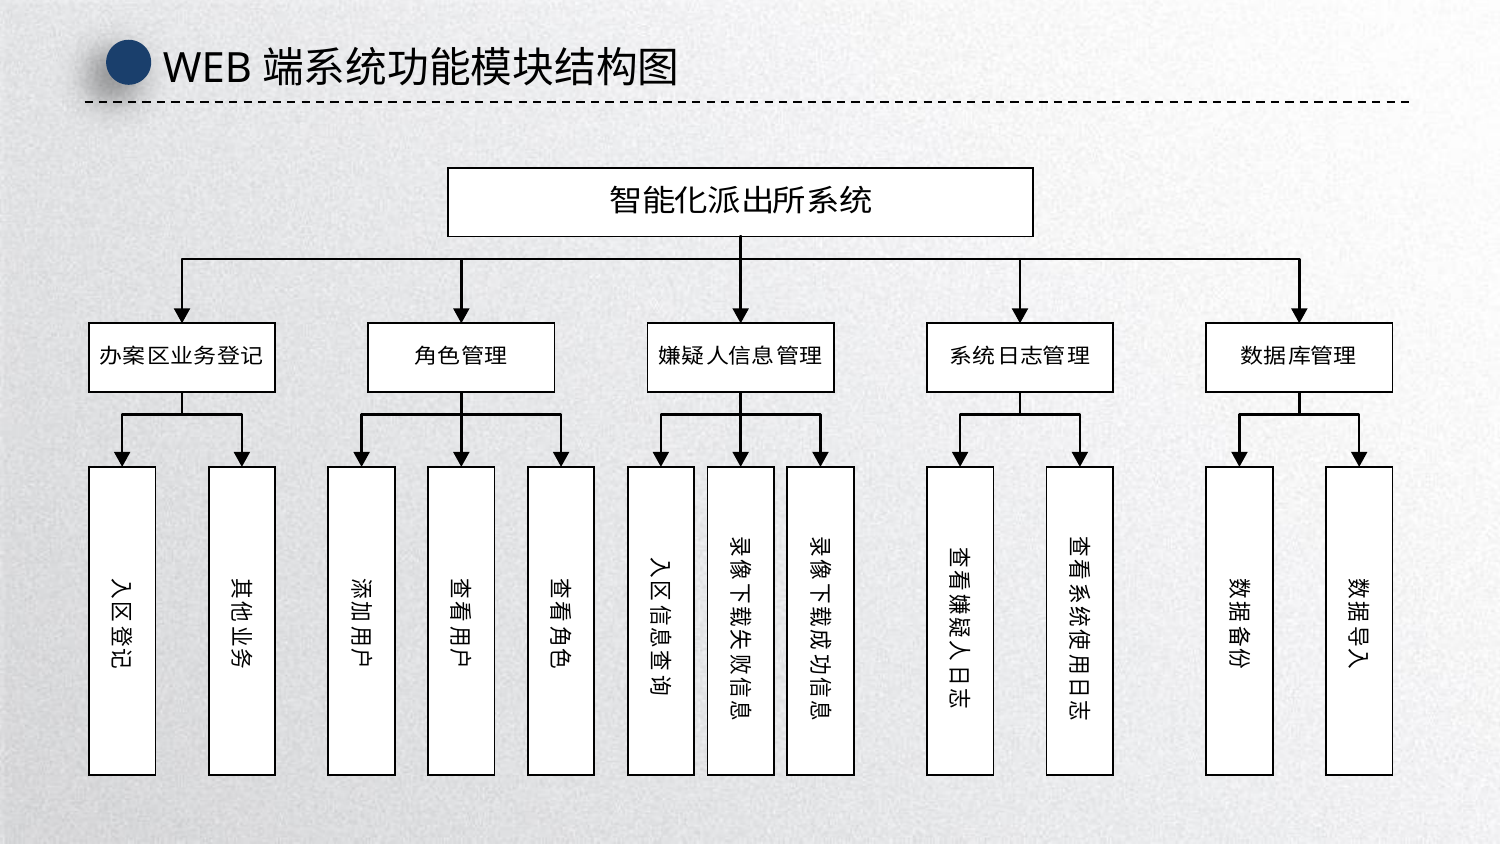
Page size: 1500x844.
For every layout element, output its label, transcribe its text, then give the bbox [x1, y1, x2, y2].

text_box WEB端系统功能模块结构图 [148, 33, 695, 99]
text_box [84, 163, 1394, 777]
picture [0, 0, 1500, 844]
text_box [104, 37, 148, 87]
